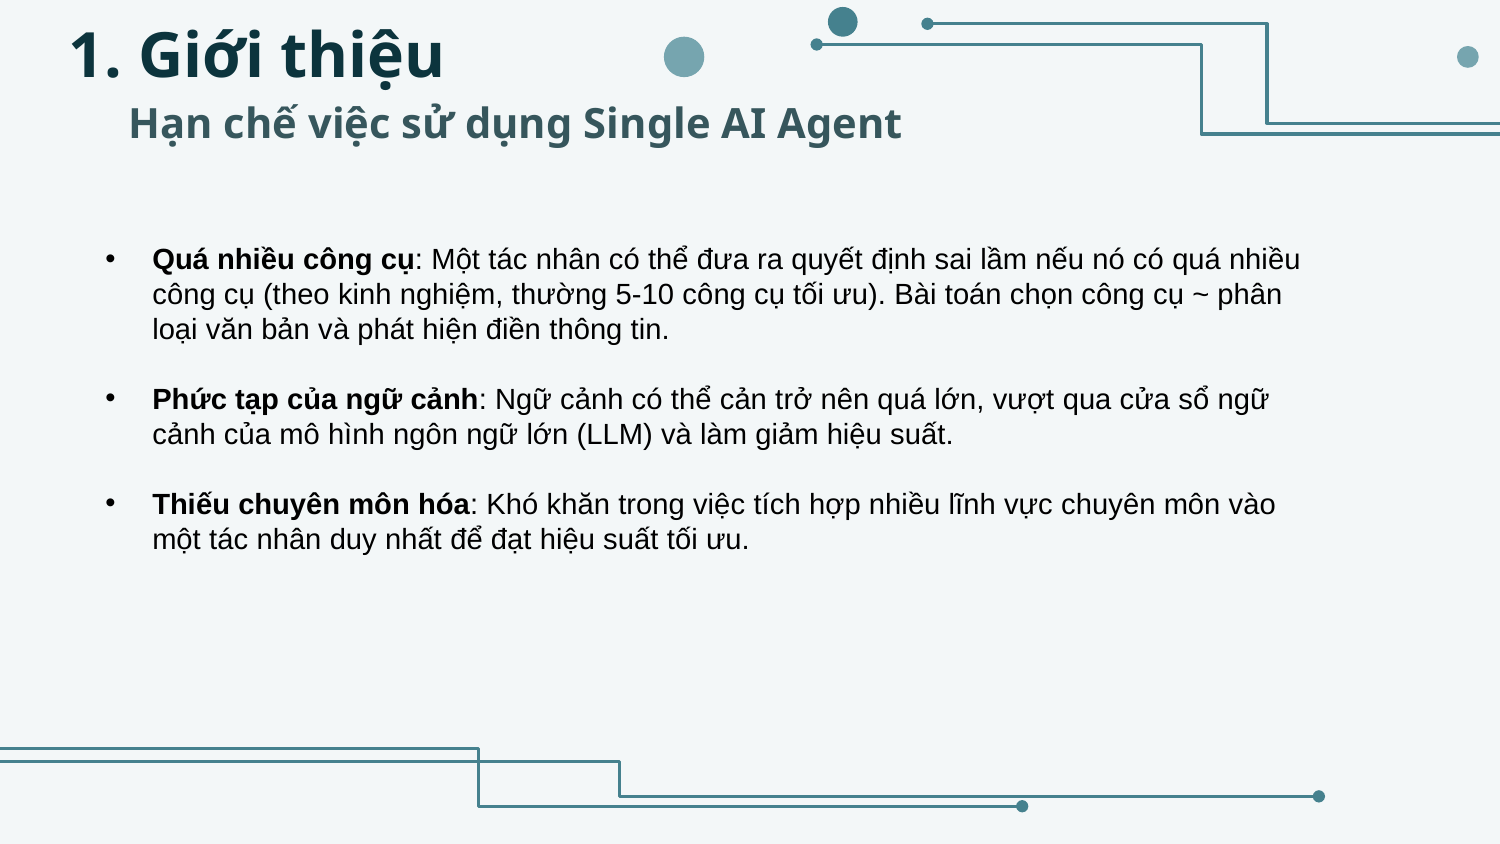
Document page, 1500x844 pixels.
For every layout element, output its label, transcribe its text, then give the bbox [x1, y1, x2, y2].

text_box 1. Giới thiệu [54, 0, 1318, 94]
text_box Quá nhiều công cụ: Một tác nhân có thể đưa ra quyết định sai lầm nếu nó có quá nhiều công cụ (theo kinh nghiệm, thường 5-10 công cụ tối ưu). Bài toán chọn công cụ ~ phân loại văn bản và phát hiện điền thông tin. Phức tạp của ngữ cảnh: Ngữ cảnh có thể cản trở nên quá lớn, vượt qua cửa sổ ngữ cảnh của mô hình ngôn ngữ lớn (LLM) và làm giảm hiệu suất. Thiếu chuyên môn hóa: Khó khăn trong việc tích hợp nhiều lĩnh vực chuyên môn vào một tác nhân duy nhất để đạt hiệu suất tối ưu. [90, 233, 1318, 563]
text_box Hạn chế việc sử dụng Single AI Agent [90, 93, 1152, 162]
